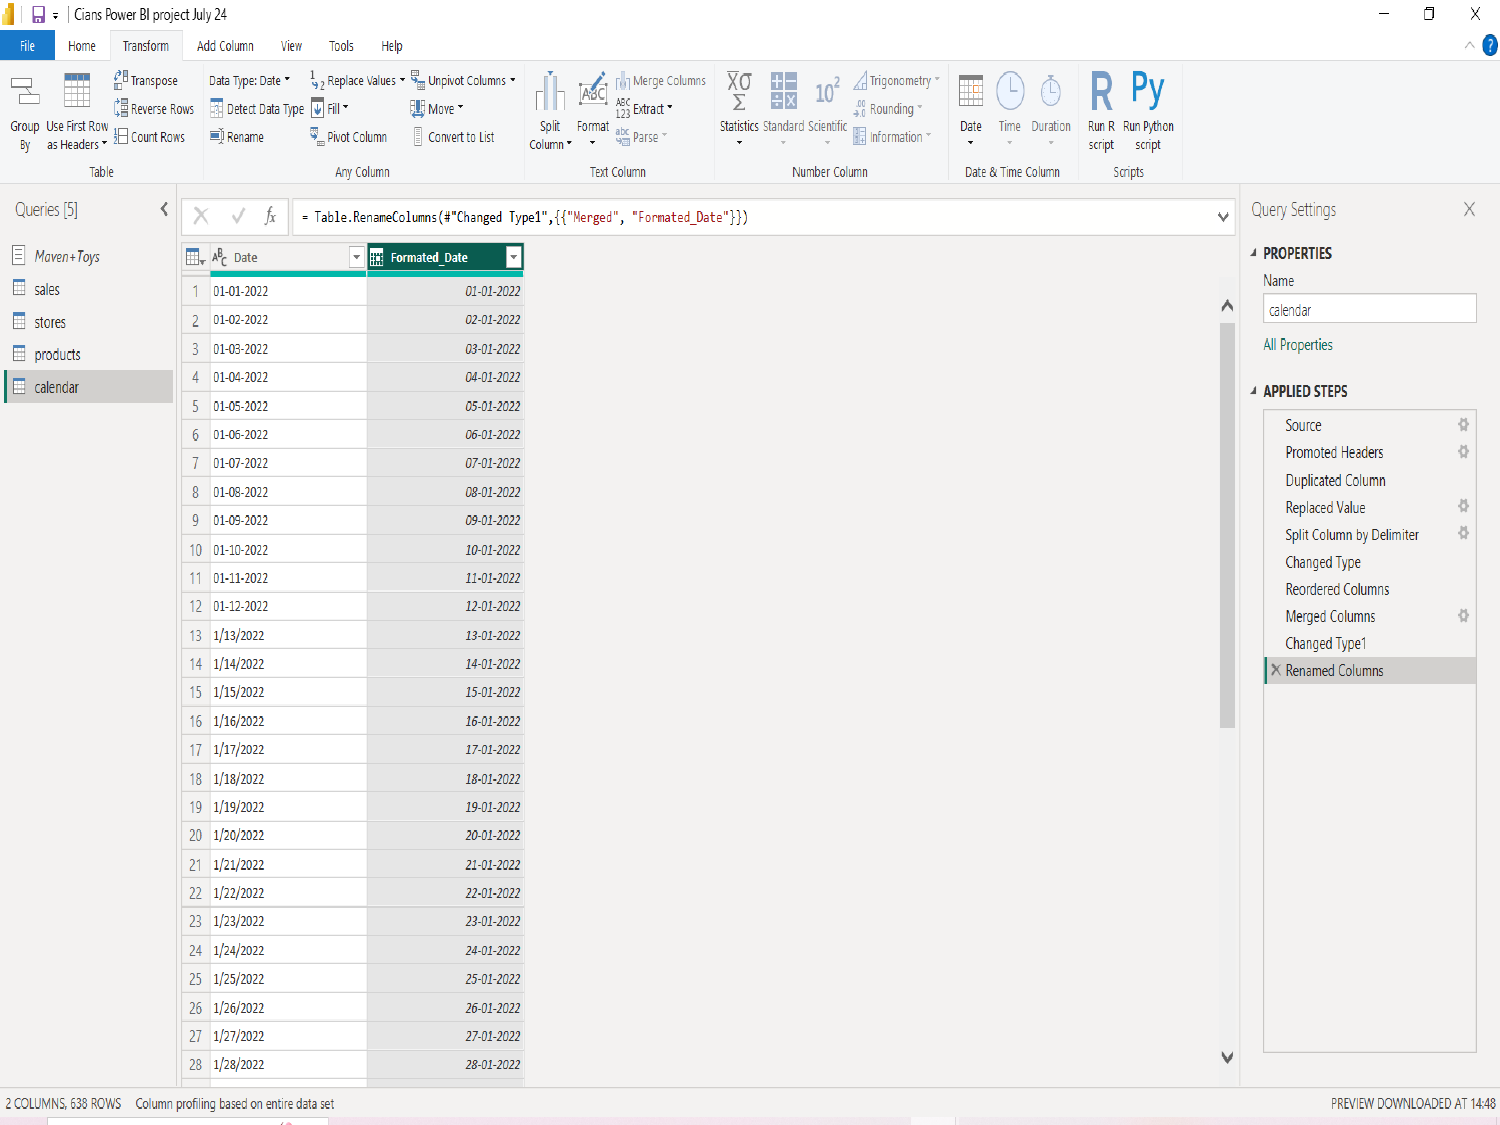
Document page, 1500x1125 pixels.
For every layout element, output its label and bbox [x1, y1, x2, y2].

list [0, 0, 1500, 1125]
